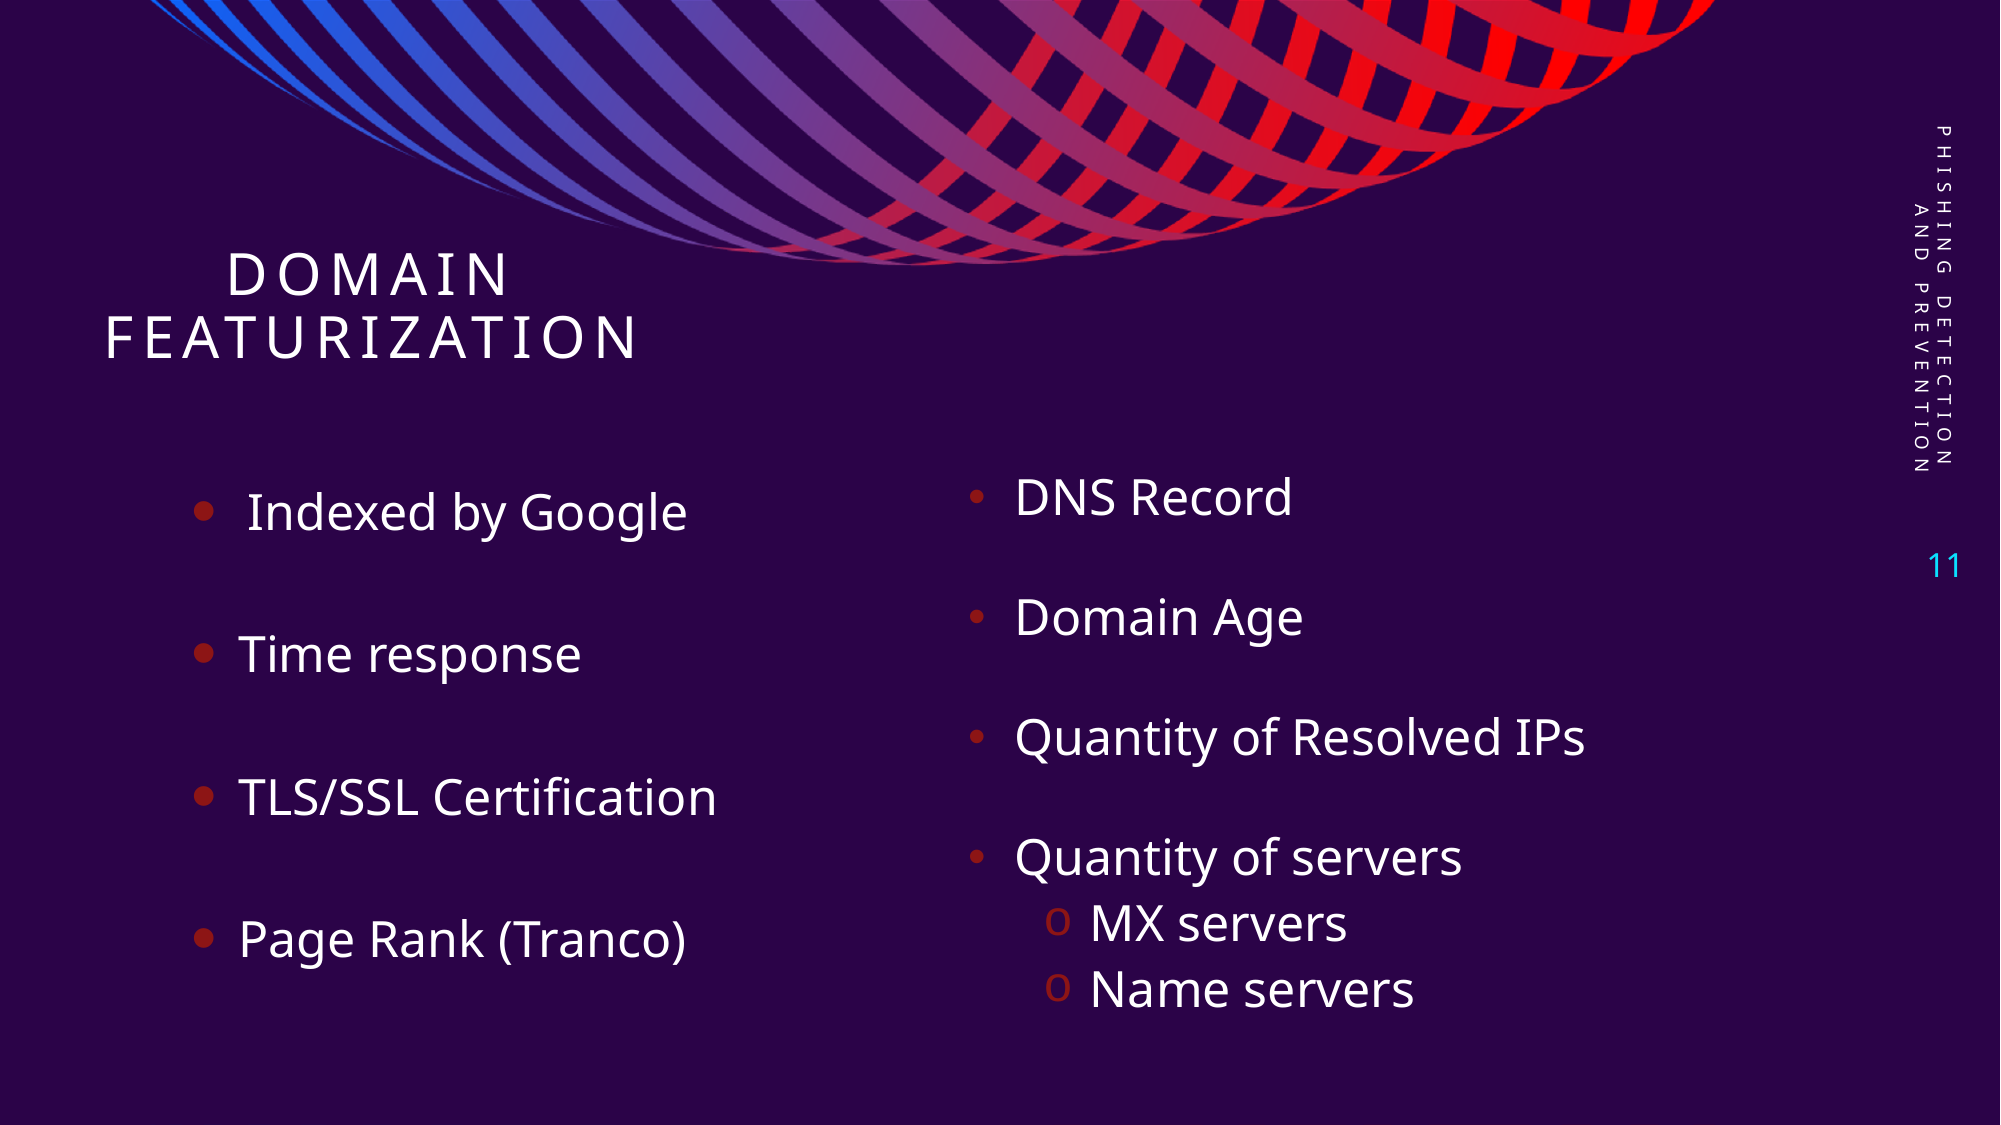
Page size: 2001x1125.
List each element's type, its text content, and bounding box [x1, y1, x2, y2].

footer Phishing Detection and Prevention [1926, 33, 1987, 489]
slide_number 11 [1889, 519, 1980, 615]
title Domain Featurization [0, 237, 778, 326]
text_box DNS Record Domain Age Quantity of Resolved IPs Quantity of servers MX servers Name servers [953, 360, 1758, 1063]
text_box Indexed by Google Time response TLS/SSL Certification Page Rank (Tranco) [176, 389, 933, 1082]
picture [0, 0, 2000, 1125]
